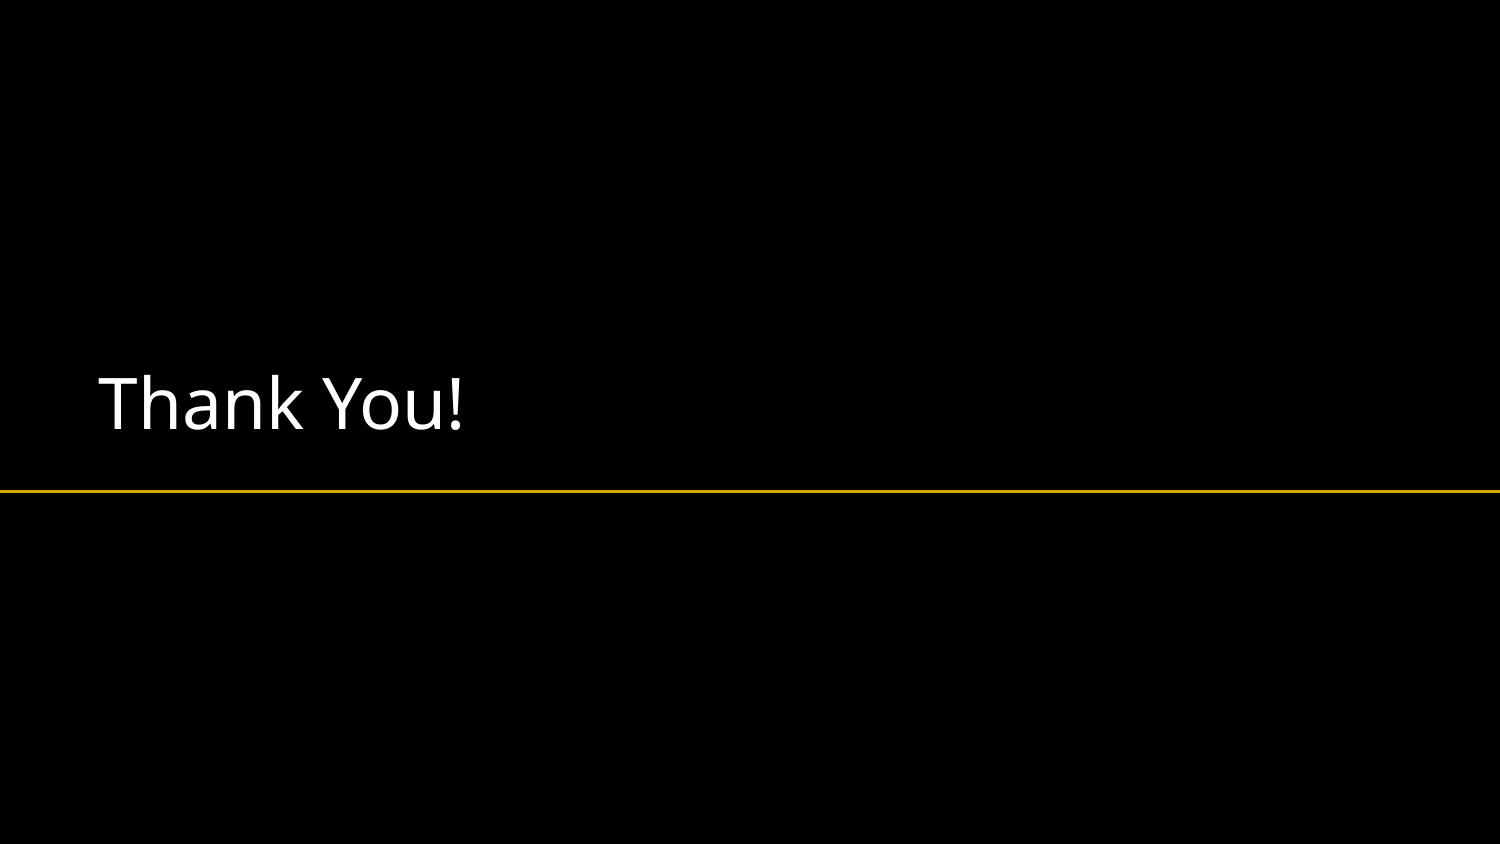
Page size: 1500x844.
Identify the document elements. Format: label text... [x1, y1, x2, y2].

title Thank You! [83, 337, 1417, 466]
